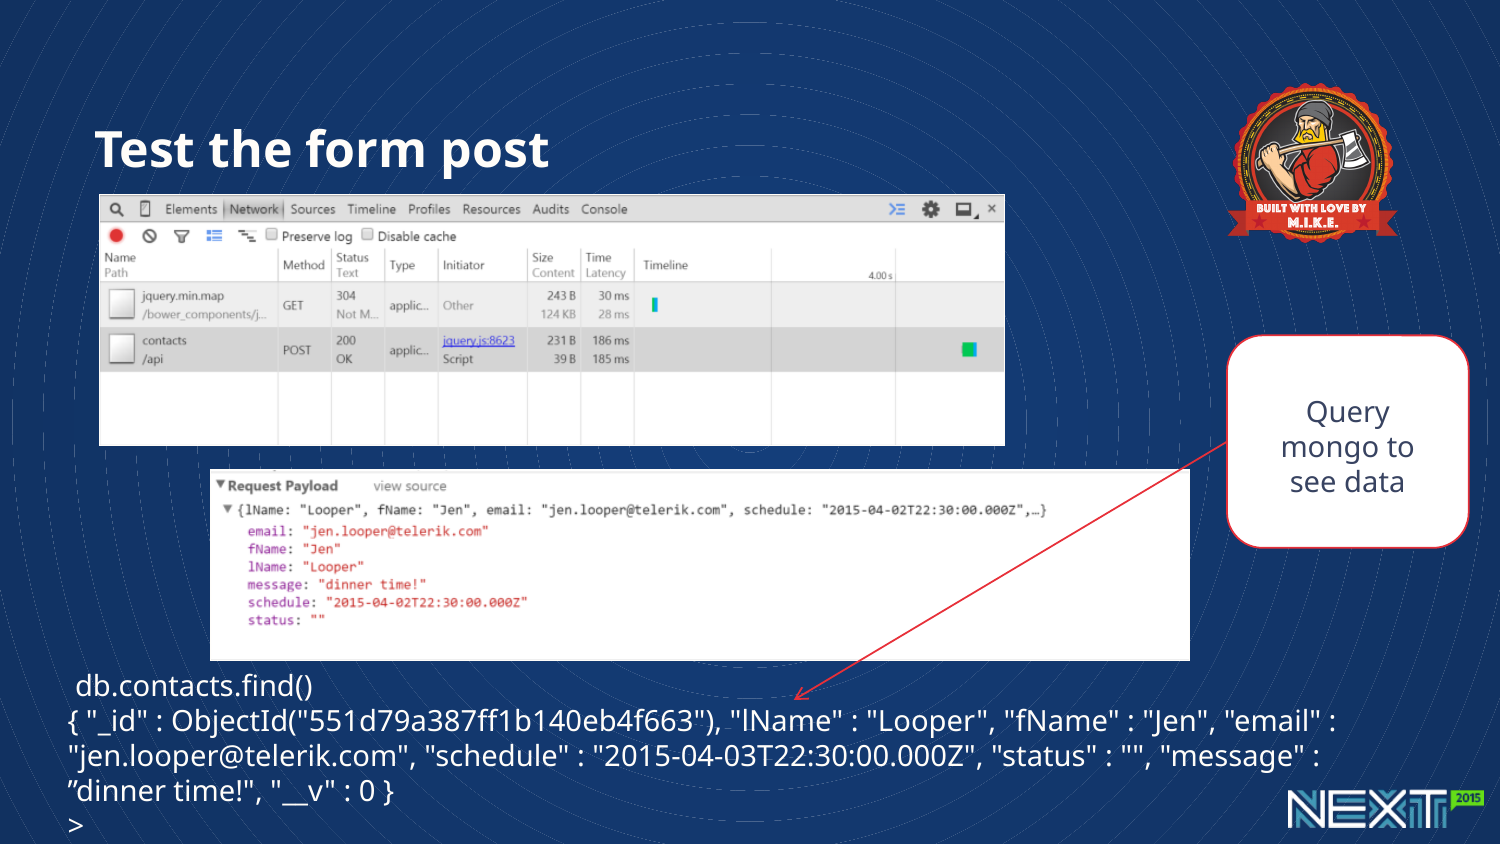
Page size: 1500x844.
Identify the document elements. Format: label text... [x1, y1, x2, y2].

text_box db.contacts.find() { "_id" : ObjectId("551d79a387ff1b140eb4f663"), "lName" : "Looper", "fName" : "Jen", "email" : "jen.looper@telerik.com", "schedule" : "2015-04-03T22:30:00.000Z", "status" : "", "message" : ”dinner time!", "__v" : 0 } > [56, 661, 1409, 844]
title Test the form post [83, 117, 1214, 186]
text_box [1226, 334, 1470, 549]
picture [1227, 83, 1398, 243]
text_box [793, 441, 1228, 701]
text_box Query mongo to see data [1256, 387, 1440, 504]
picture [99, 194, 1005, 446]
picture [210, 468, 793, 661]
picture [1288, 789, 1484, 828]
